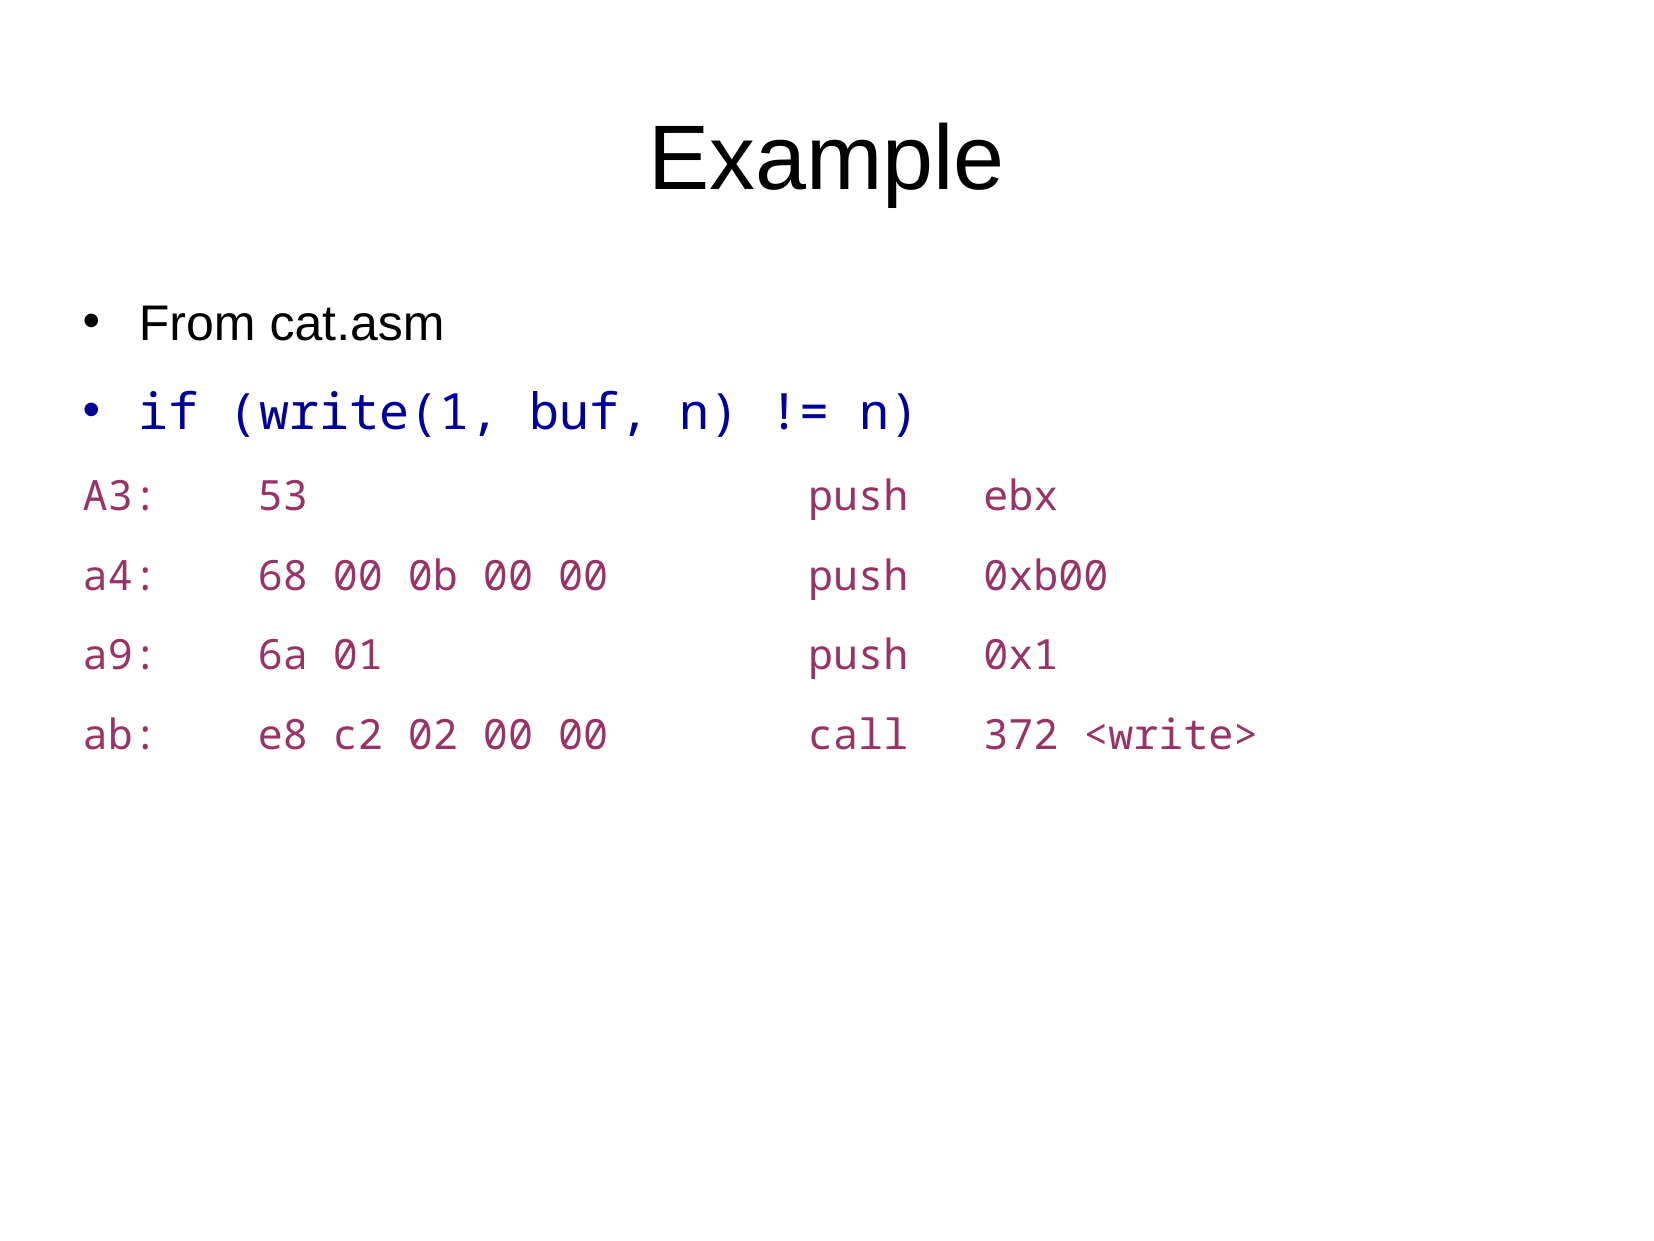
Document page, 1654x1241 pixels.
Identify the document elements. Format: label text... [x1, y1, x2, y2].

list From cat.asm if (write(1, buf, n) != n) A3: 53 push ebx a4: 68 00 0b 00 00 push 0xb00 a9: 6a 01 push 0x1 ab: e8 c2 02 00 00 call 372 <write> [82, 290, 1571, 1010]
title Example [82, 49, 1571, 257]
